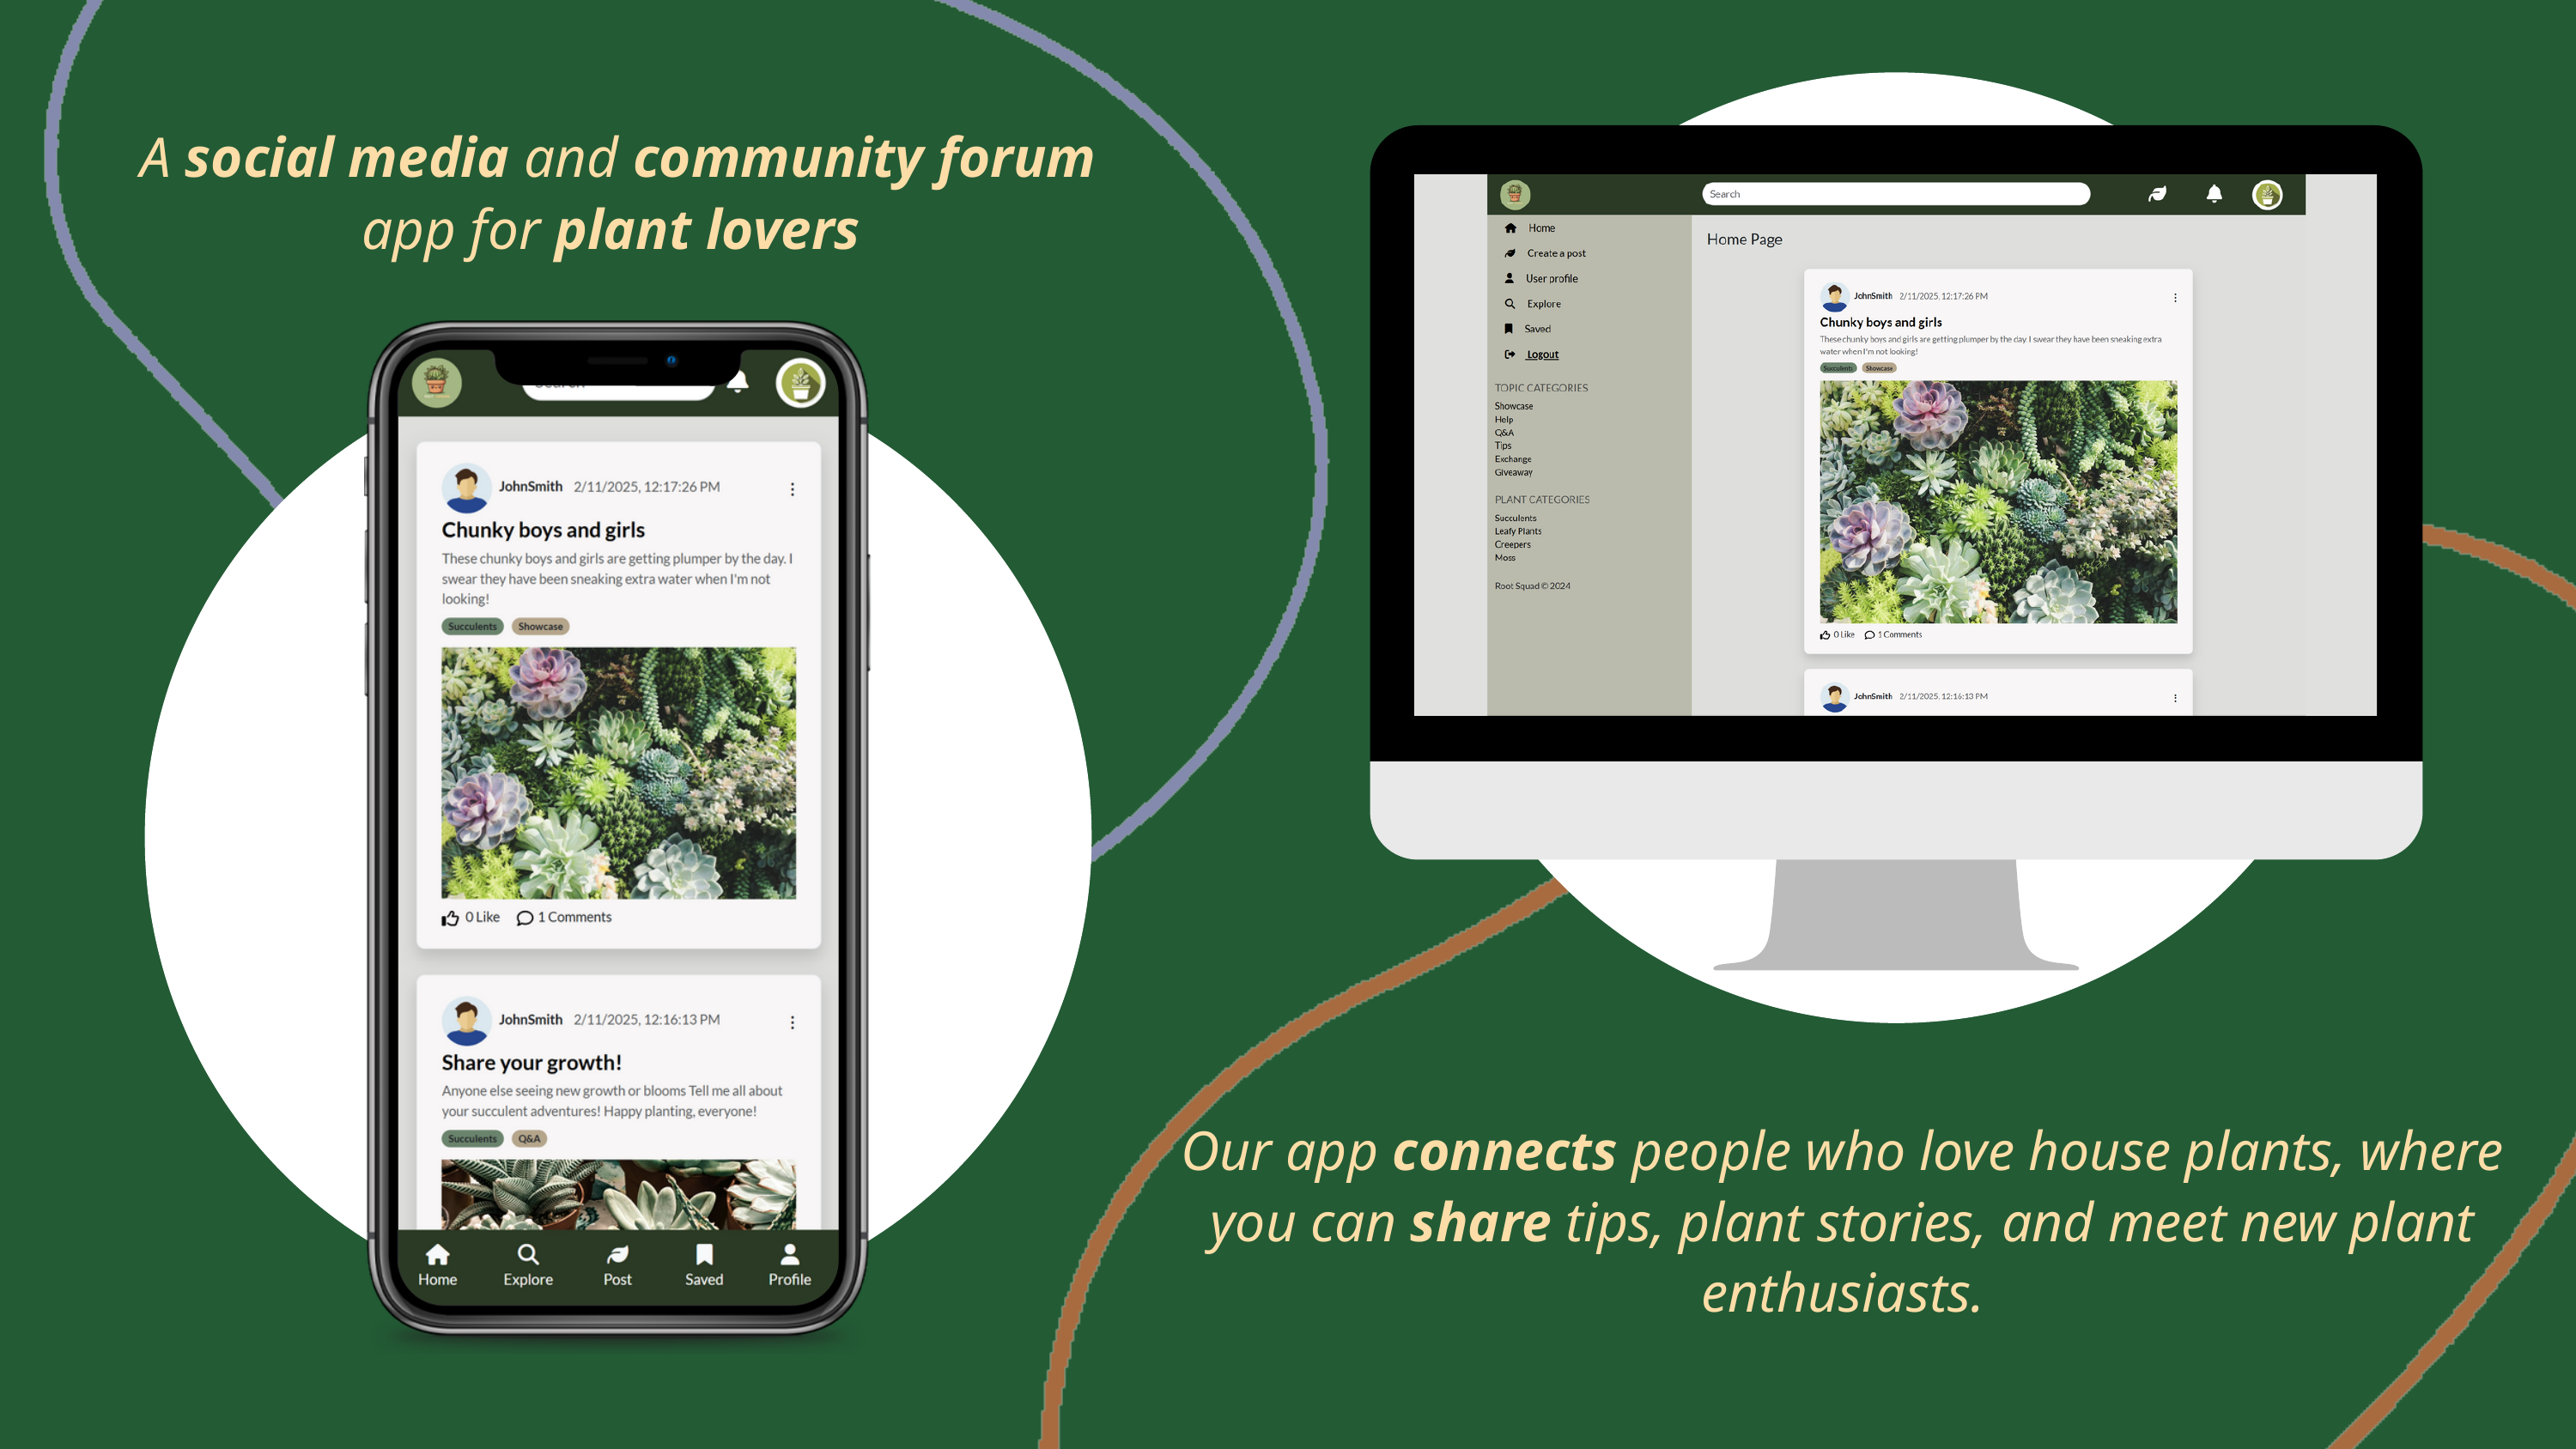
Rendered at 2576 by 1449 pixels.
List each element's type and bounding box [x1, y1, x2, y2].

text_box [877, 363, 1092, 1311]
picture [28, 0, 2576, 1449]
text_box [1370, 124, 2423, 971]
text_box [1422, 74, 2370, 124]
text_box [144, 363, 359, 1311]
text_box [363, 320, 873, 1354]
text_box [1422, 979, 2370, 1022]
